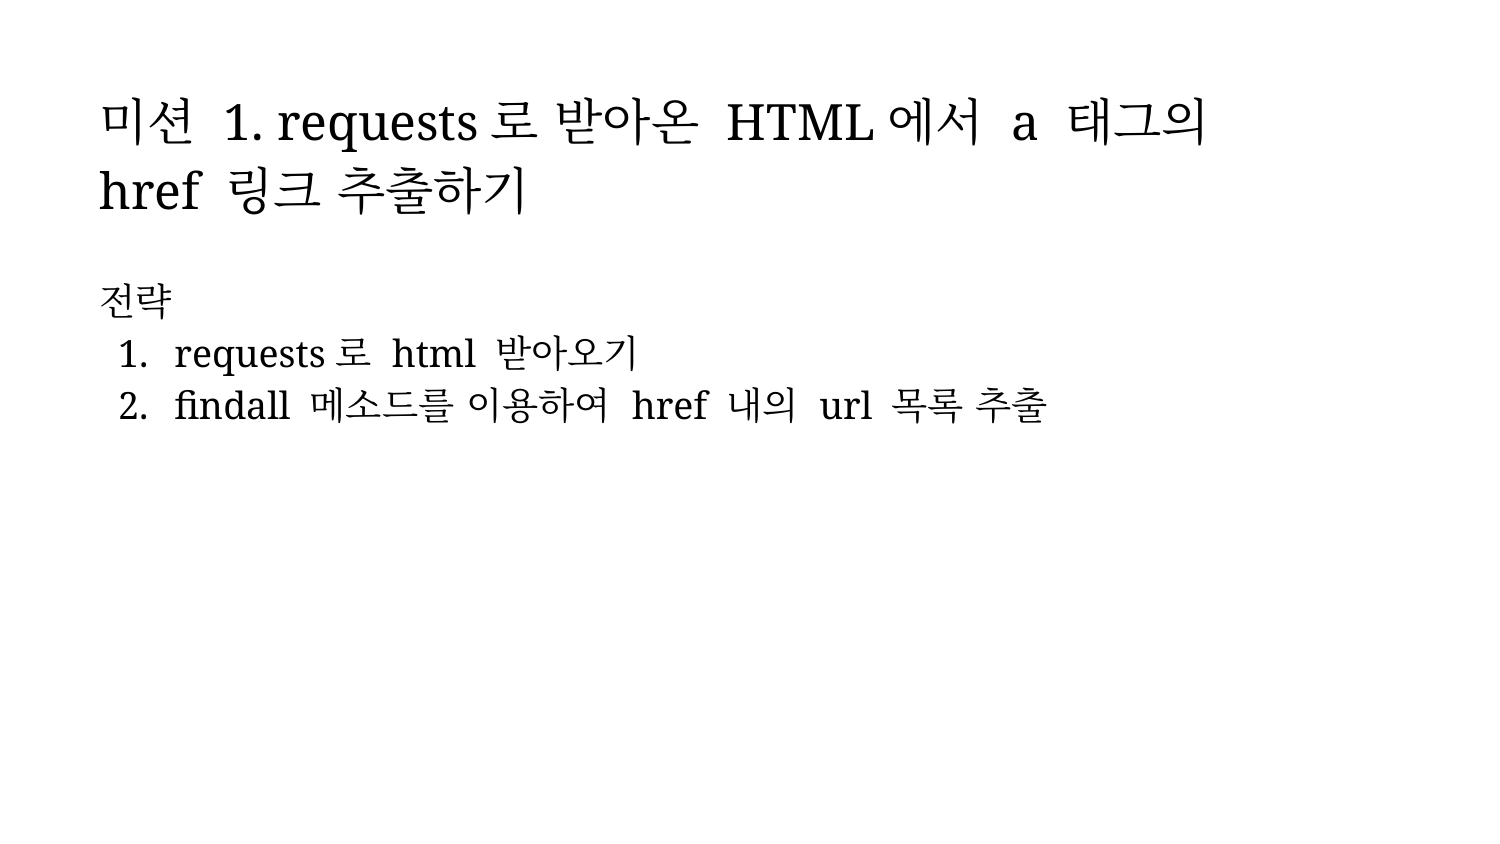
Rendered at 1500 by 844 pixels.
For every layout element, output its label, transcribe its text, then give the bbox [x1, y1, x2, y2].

title 미션 1. requests로 받아온 HTML에서 a 태그의 href 링크 추출하기 전략 requests로 html 받아오기 findall 메소드를 이용하여 href 내의 url 목록 추출 [84, 66, 1308, 478]
